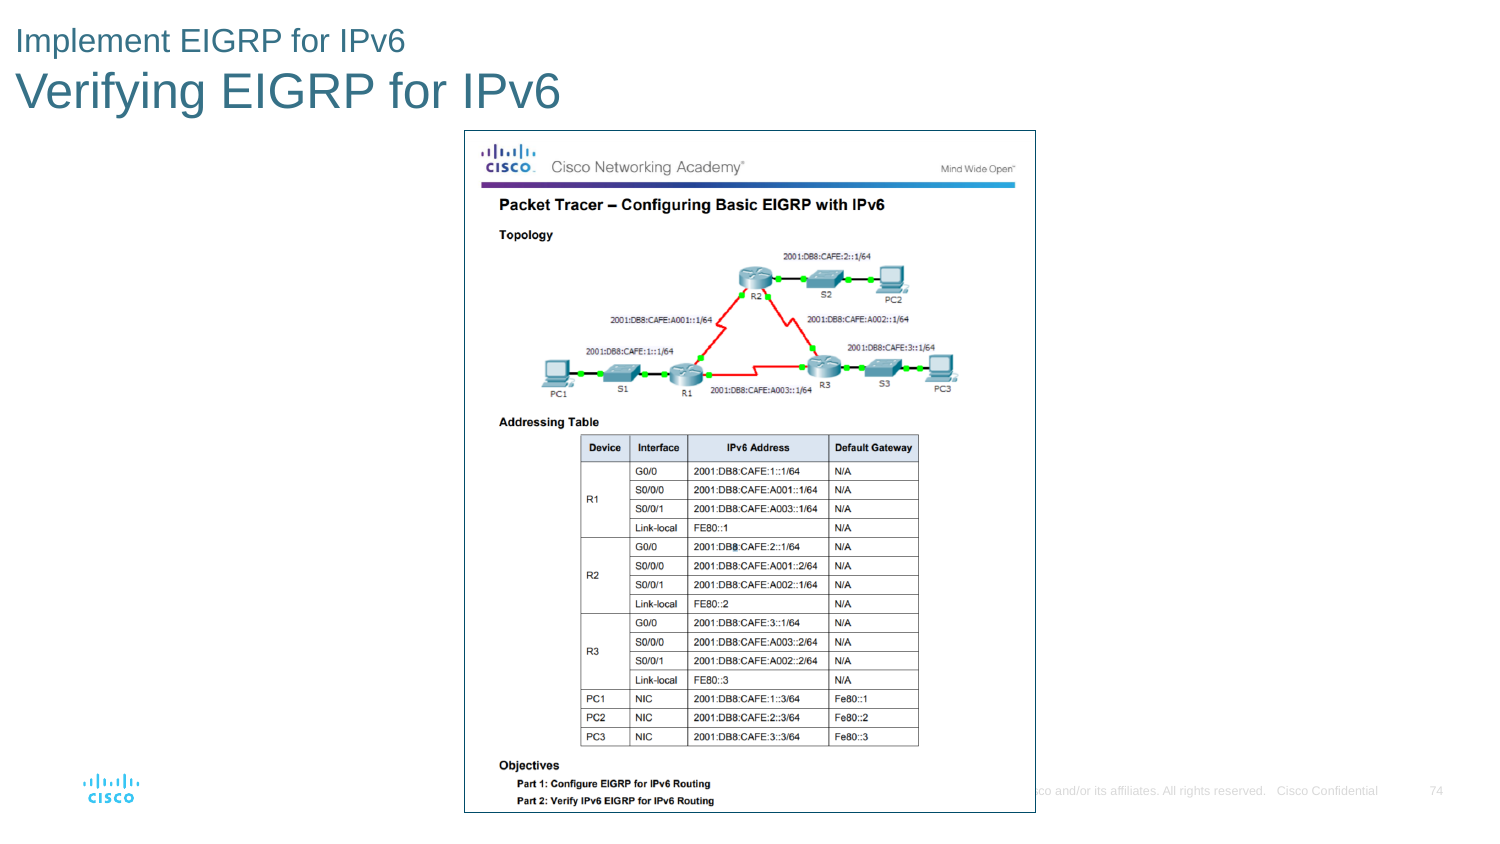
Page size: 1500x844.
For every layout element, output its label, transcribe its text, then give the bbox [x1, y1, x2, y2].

title Implement EIGRP for IPv6 Verifying EIGRP for IPv6 [0, 6, 1500, 131]
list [463, 130, 1036, 813]
